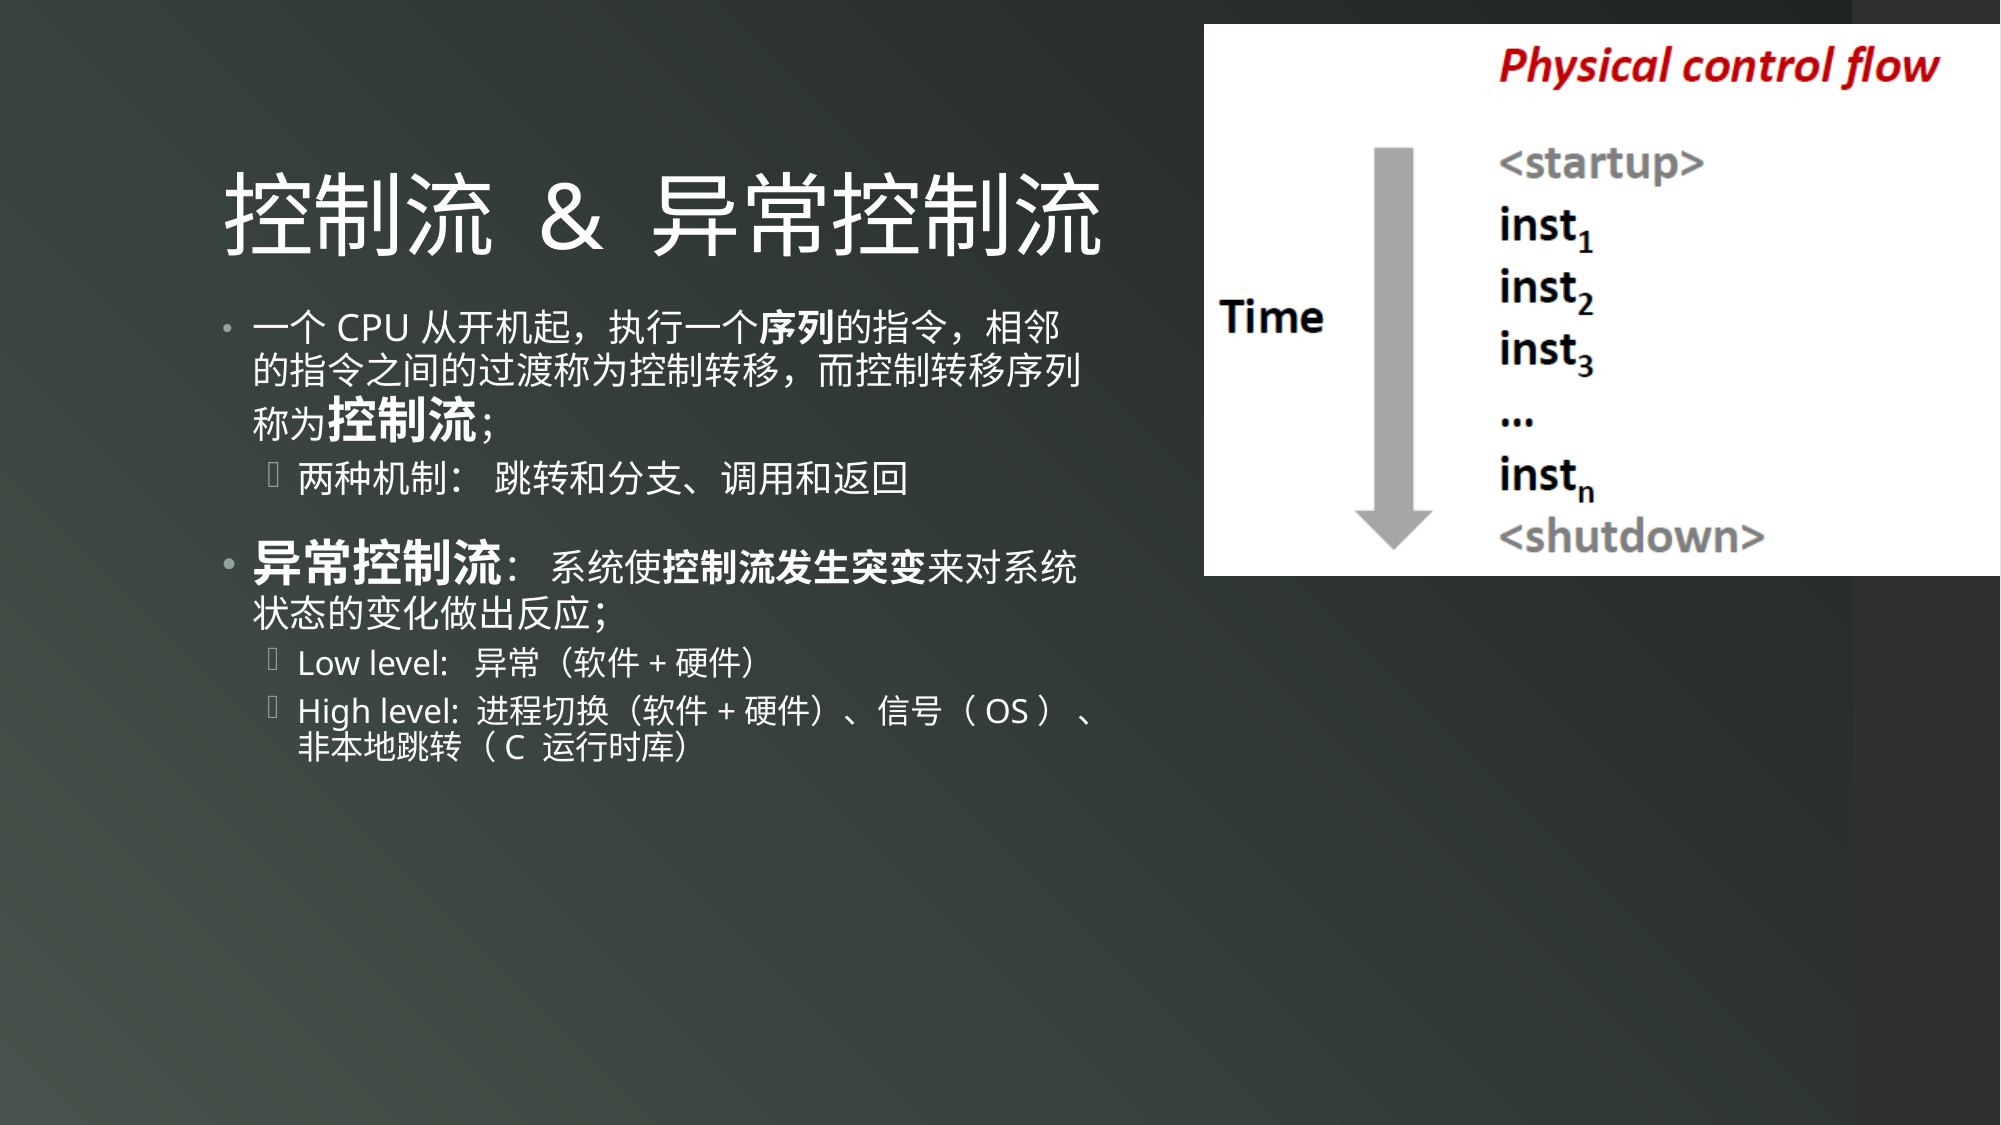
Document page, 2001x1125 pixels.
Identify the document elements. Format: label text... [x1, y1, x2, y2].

picture [1203, 24, 2000, 576]
title 控制流 & 异常控制流 [206, 60, 1196, 278]
list 一个CPU从开机起，执行一个序列的指令，相邻的指令之间的过渡称为控制转移，而控制转移序列称为控制流； 两种机制： 跳转和分支、调用和返回 异常控制流： 系统使控制流发生突变来对系统状态的变化做出反应； Low level: 异常（软件+硬件） High level: 进程切换（软件+硬件）、信号（OS） 、非本地跳转（C 运行时库） [206, 299, 1111, 1014]
